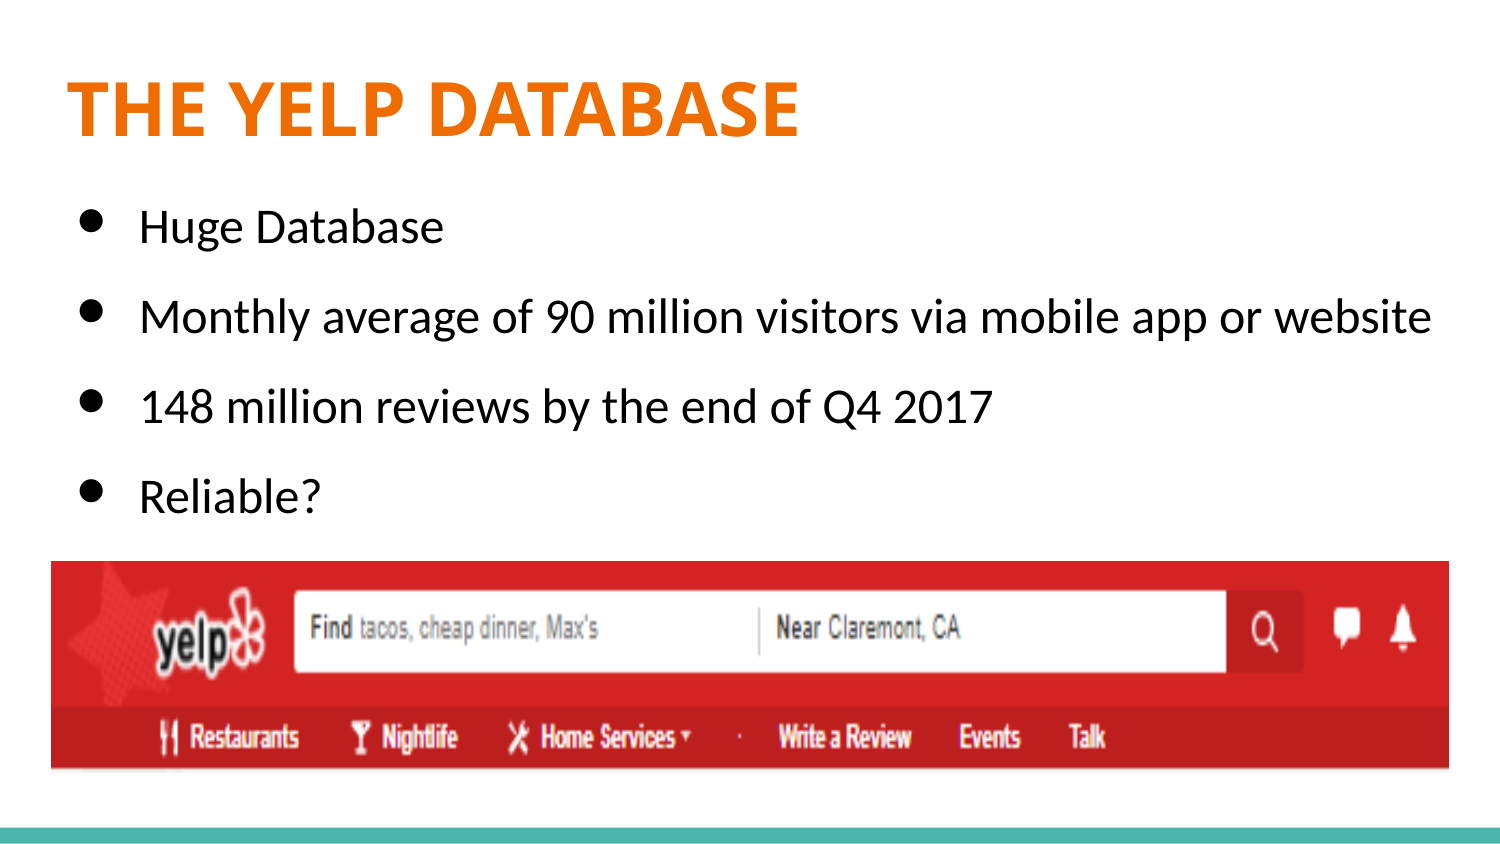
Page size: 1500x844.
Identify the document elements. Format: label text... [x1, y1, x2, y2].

list Huge Database Monthly average of 90 million visitors via mobile app or website 148 million reviews by the end of Q4 2017 Reliable? [48, 148, 1460, 520]
title THE YELP DATABASE [51, 46, 1449, 148]
picture [50, 560, 1450, 773]
